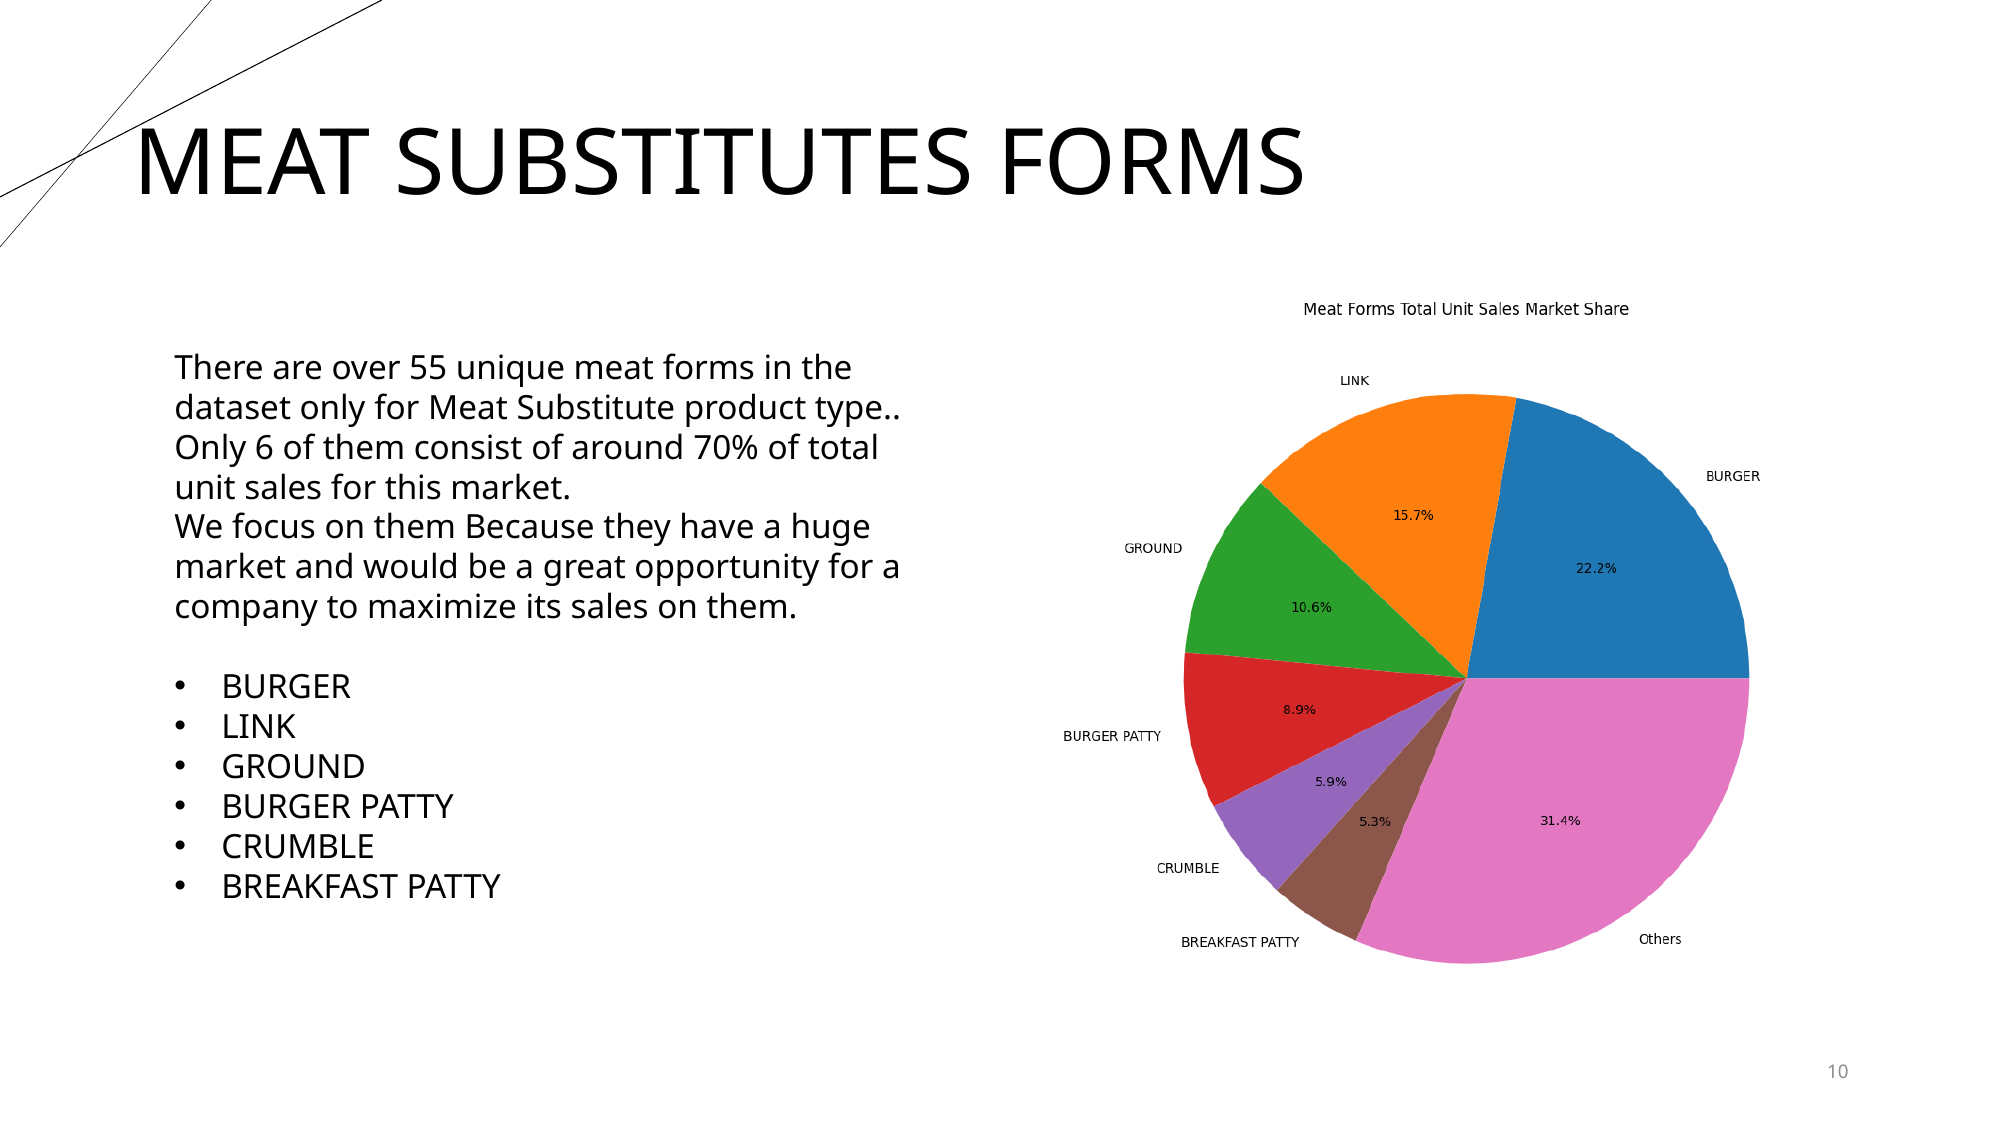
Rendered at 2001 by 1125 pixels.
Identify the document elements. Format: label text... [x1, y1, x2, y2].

slide_number 10 [1701, 1042, 1864, 1103]
picture [1039, 280, 1783, 990]
text_box Meat Substitutes forms [118, 96, 1390, 233]
text_box There are over 55 unique meat forms in the dataset only for Meat Substitute product type.. Only 6 of them consist of around 70% of total unit sales for this market. We focus on them Because they have a huge market and would be a great opportunity for a company to maximize its sales on them. BURGER LINK GROUND BURGER PATTY CRUMBLE BREAKFAST PATTY [159, 338, 950, 913]
